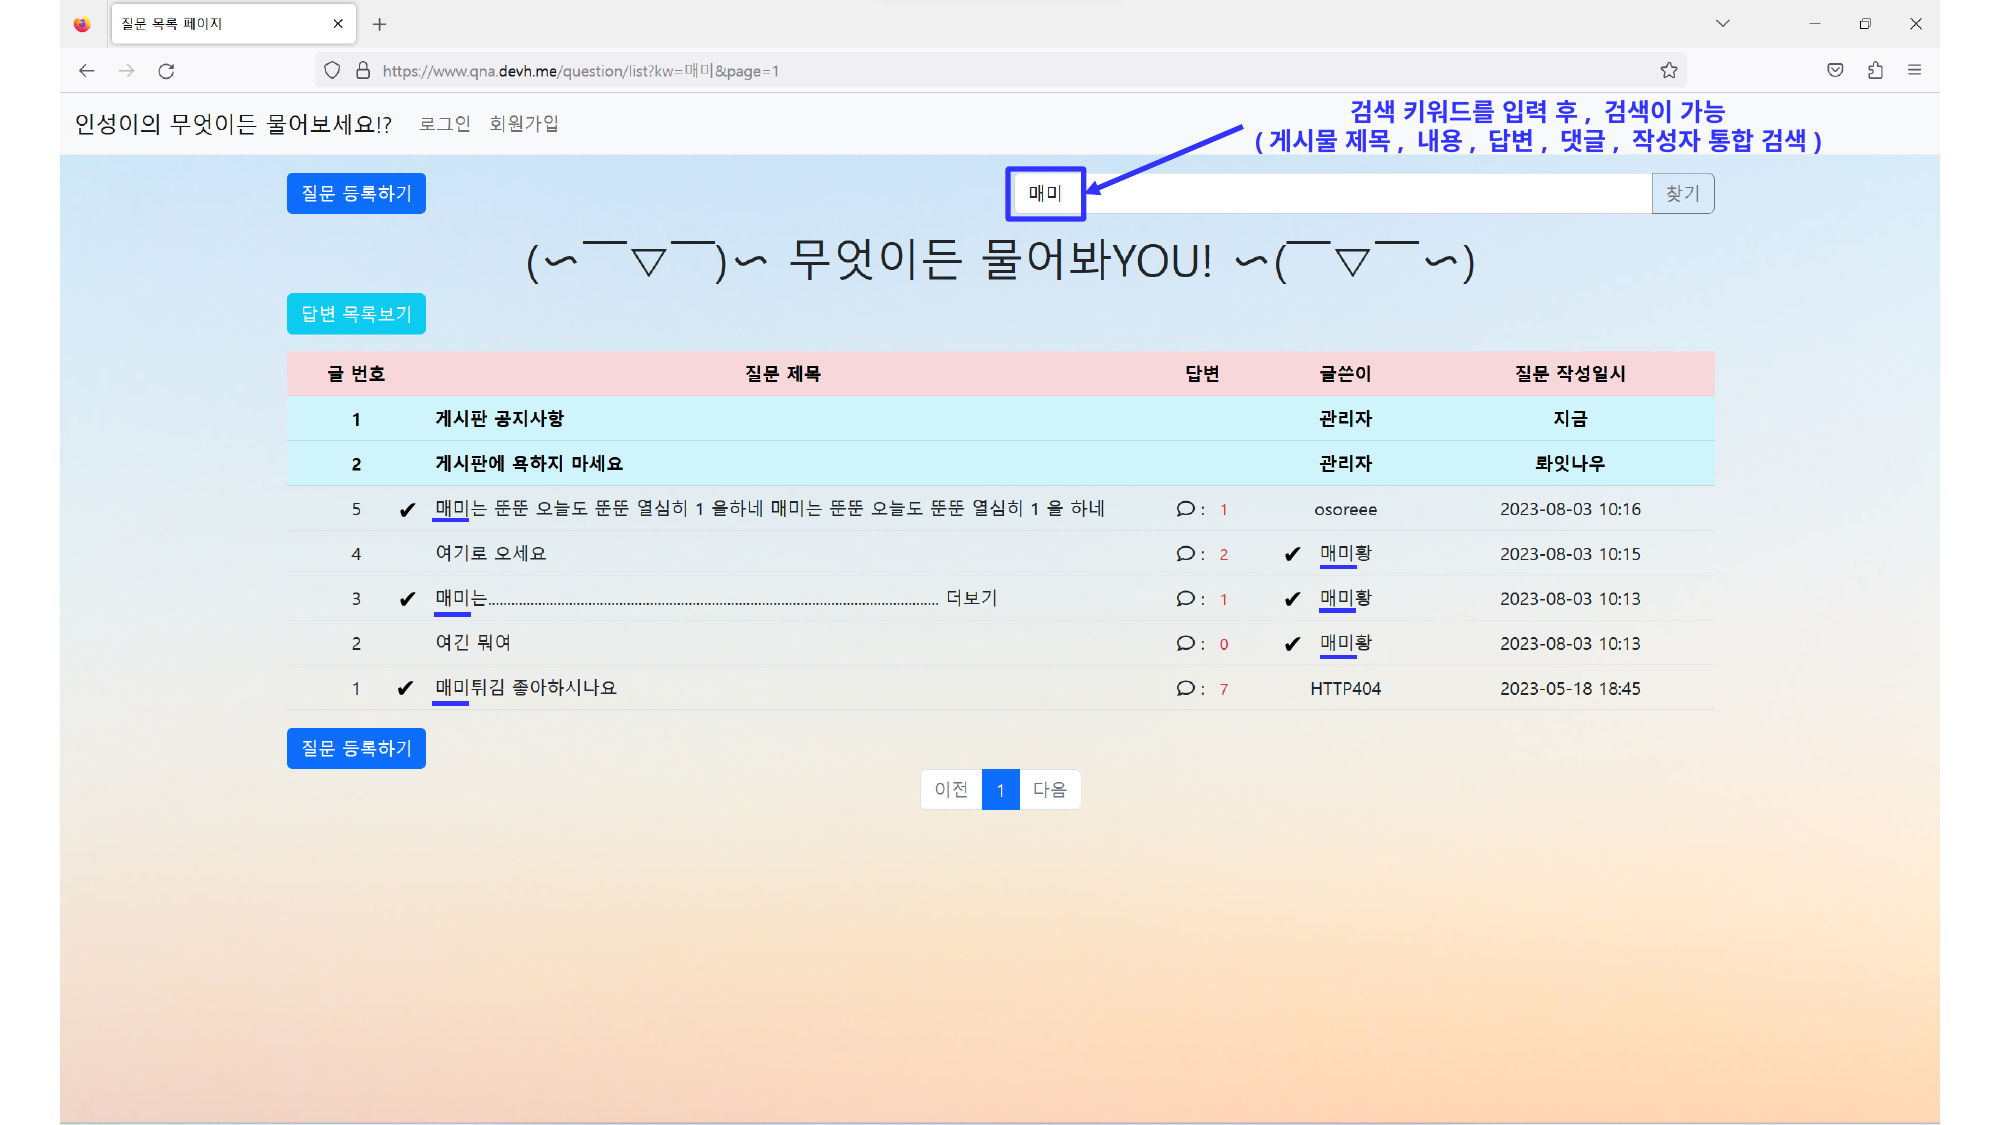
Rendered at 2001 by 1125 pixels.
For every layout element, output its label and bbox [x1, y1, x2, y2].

text_box [60, 0, 1940, 1125]
